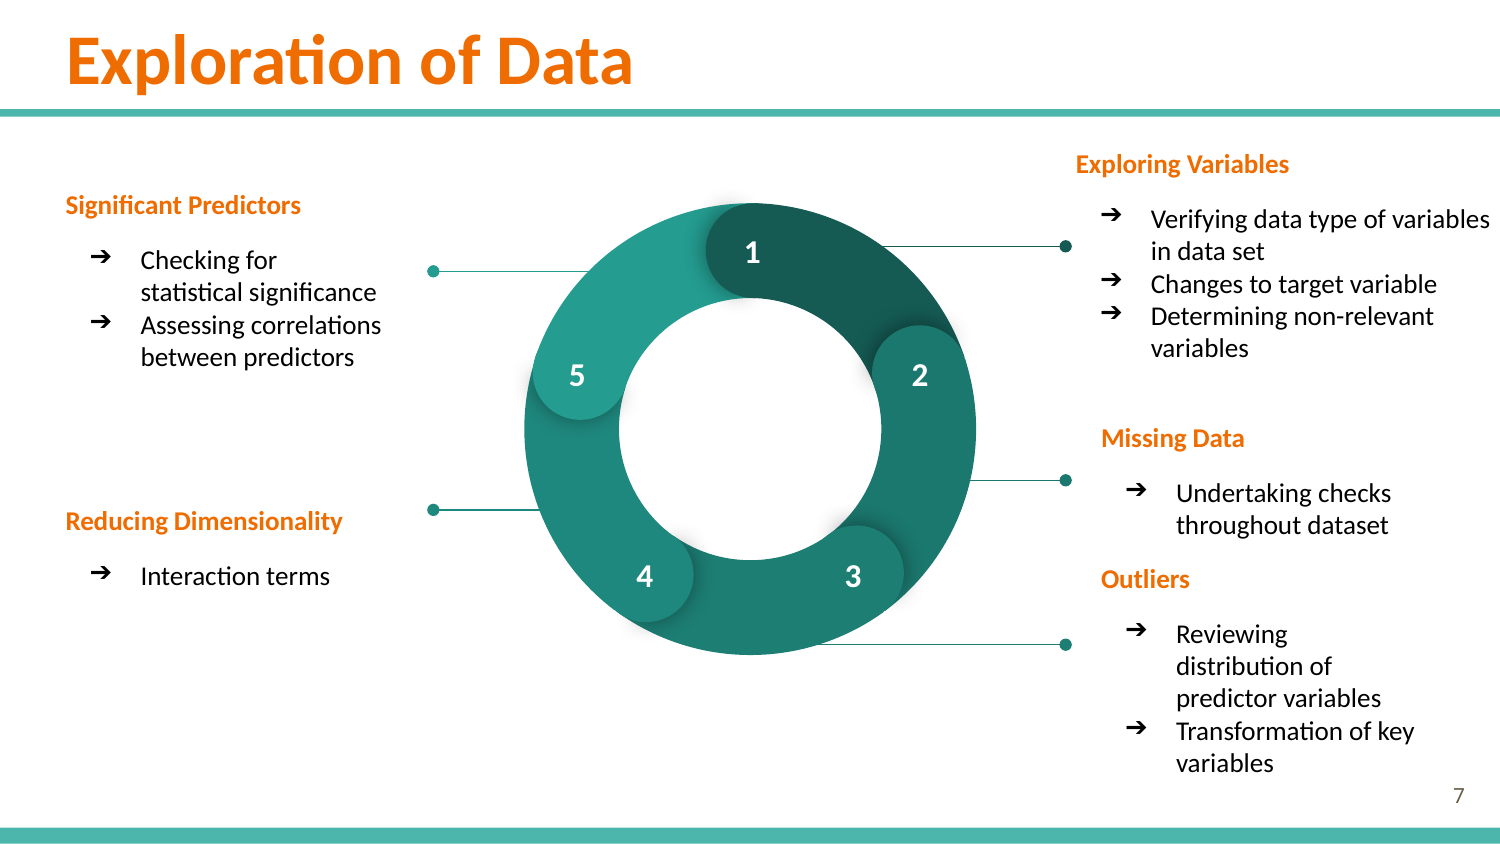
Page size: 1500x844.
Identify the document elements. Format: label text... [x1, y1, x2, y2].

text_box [426, 107, 1071, 750]
slide_number ‹#› [1389, 764, 1480, 830]
title Exploration of Data [51, 0, 1449, 109]
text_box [1074, 404, 1435, 557]
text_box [50, 471, 421, 624]
text_box [0, 109, 422, 117]
text_box [1072, 109, 1500, 117]
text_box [1074, 178, 1500, 331]
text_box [50, 203, 421, 356]
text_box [1074, 593, 1435, 746]
